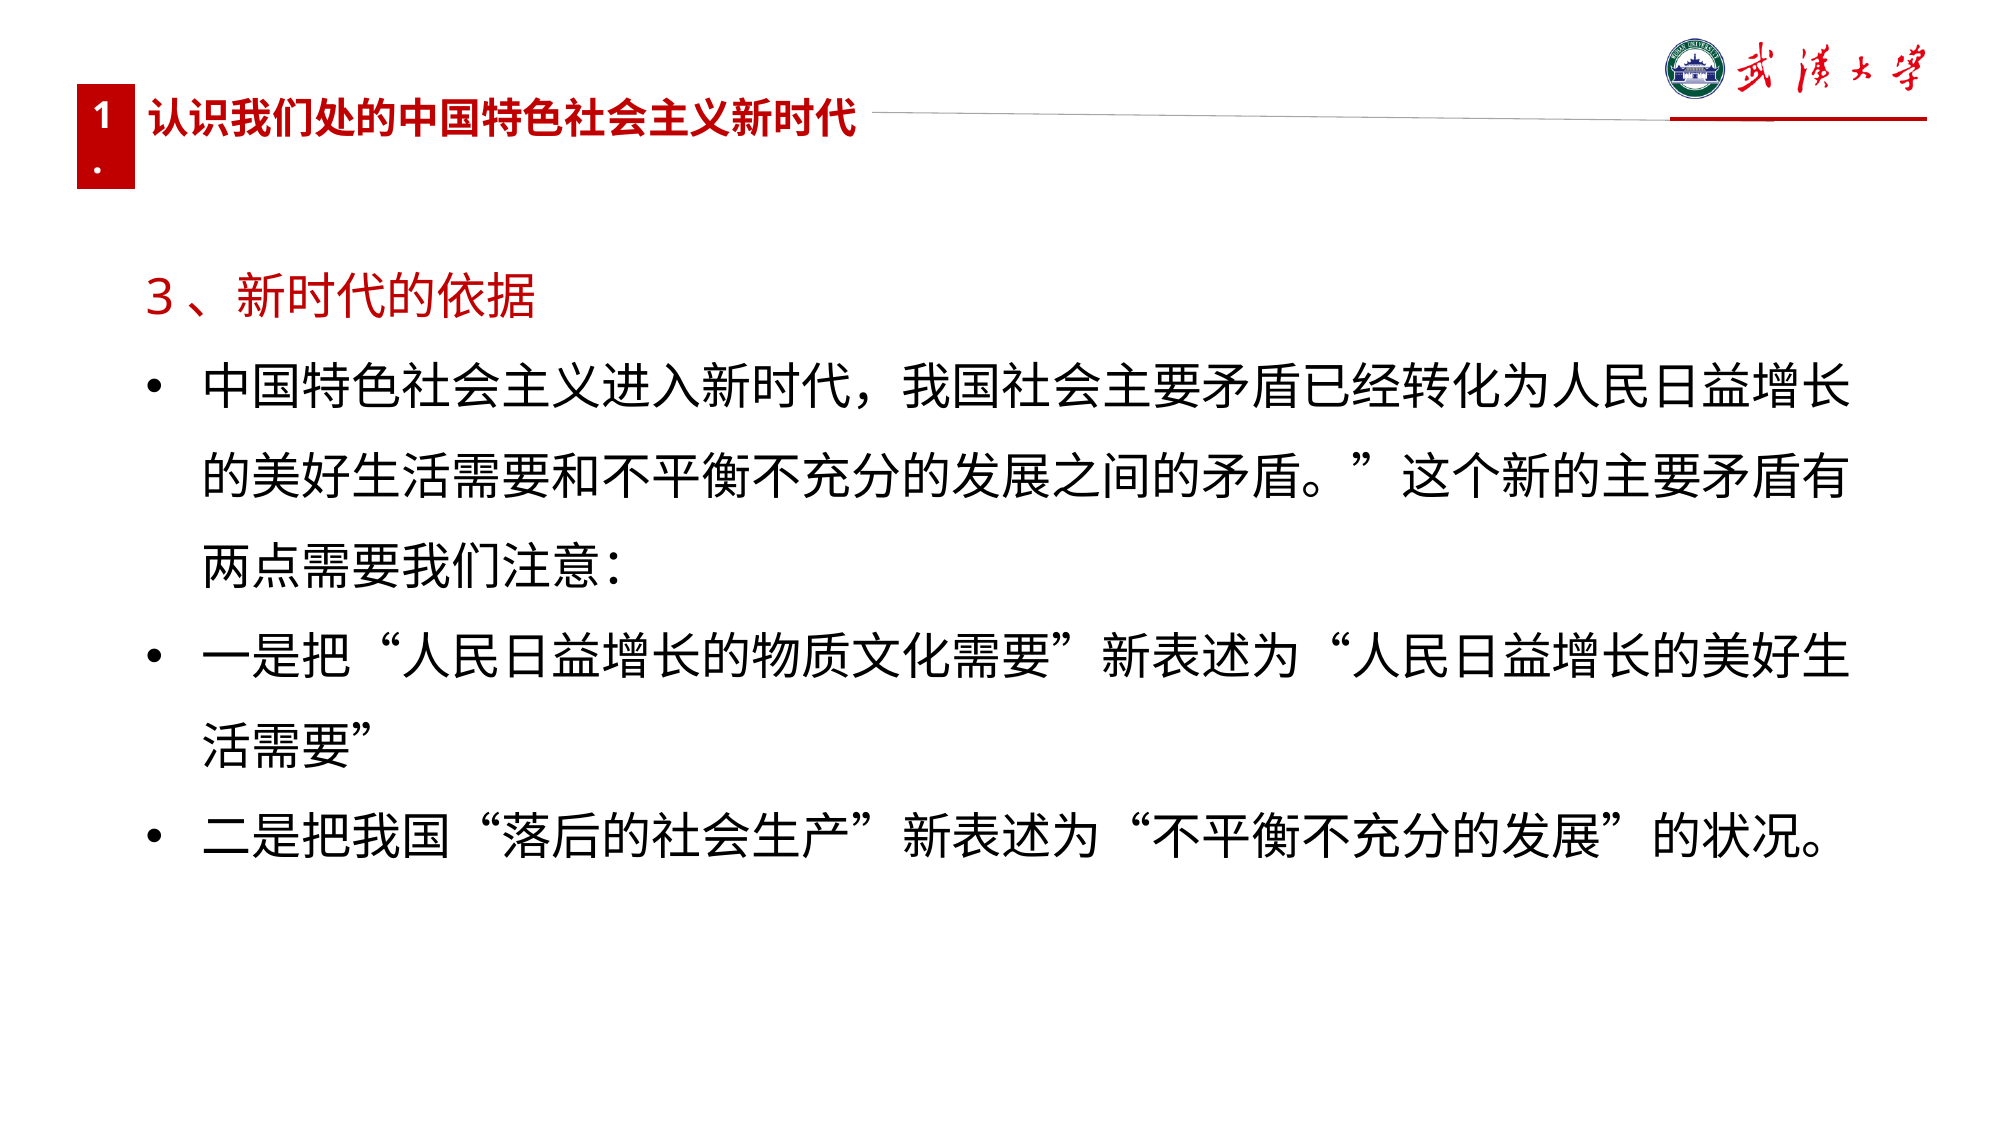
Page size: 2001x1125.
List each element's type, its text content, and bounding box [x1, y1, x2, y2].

text_box 1. [77, 84, 135, 189]
text_box 3、新时代的依据 中国特色社会主义进入新时代，我国社会主要矛盾已经转化为人民日益增长的美好生活需要和不平衡不充分的发展之间的矛盾。”这个新的主要矛盾有两点需要我们注意： 一是把“人民日益增长的物质文化需要”新表述为“人民日益增长的美好生活需要” 二是把我国“落后的社会生产”新表述为“不平衡不充分的发展”的状况。 [130, 227, 1869, 998]
text_box 认识我们处的中国特色社会主义新时代 [135, 84, 872, 149]
picture [1665, 38, 1925, 99]
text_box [872, 112, 1775, 122]
